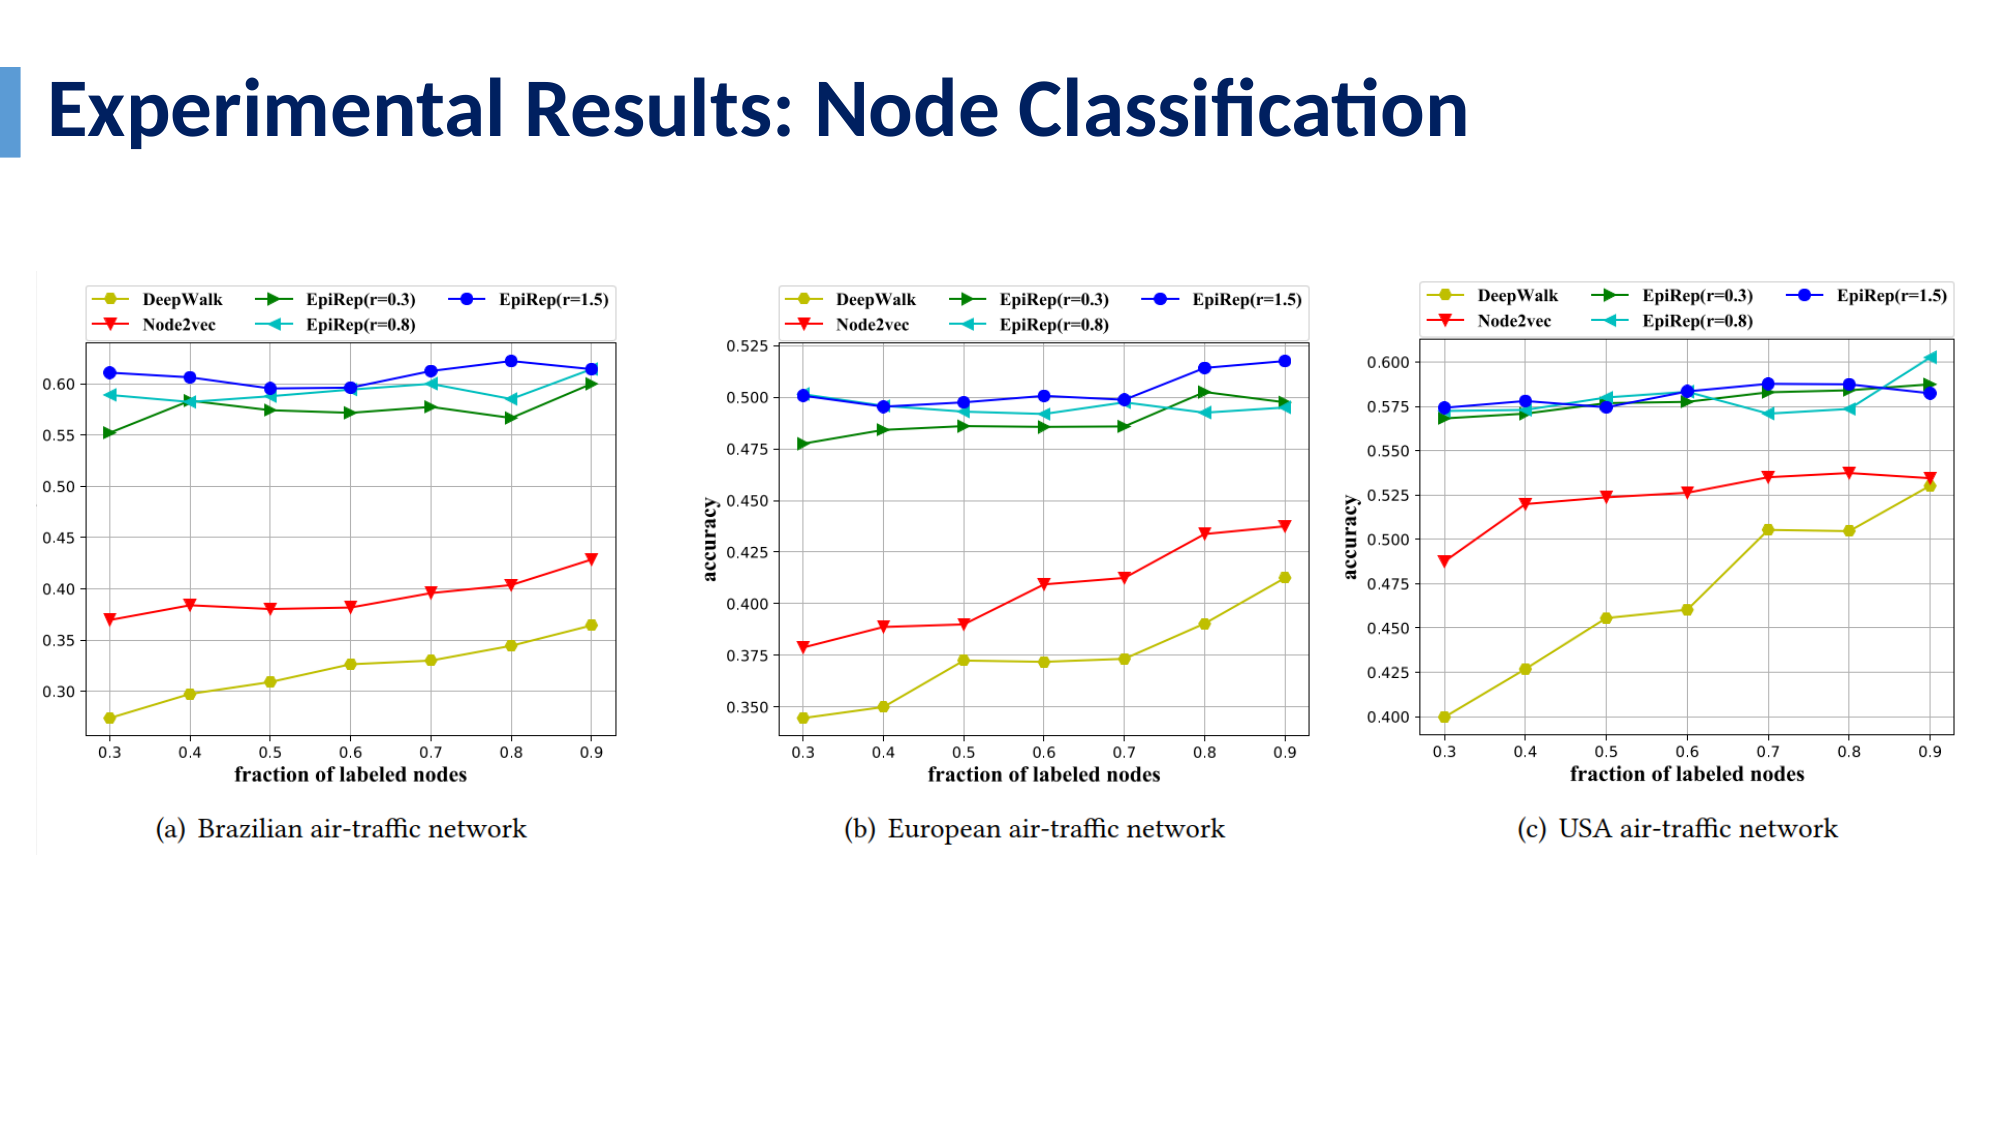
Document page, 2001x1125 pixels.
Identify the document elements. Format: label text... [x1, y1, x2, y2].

picture [1334, 271, 1966, 855]
list Experimental Results: Node Classification [32, 57, 1896, 174]
picture [35, 271, 1323, 855]
